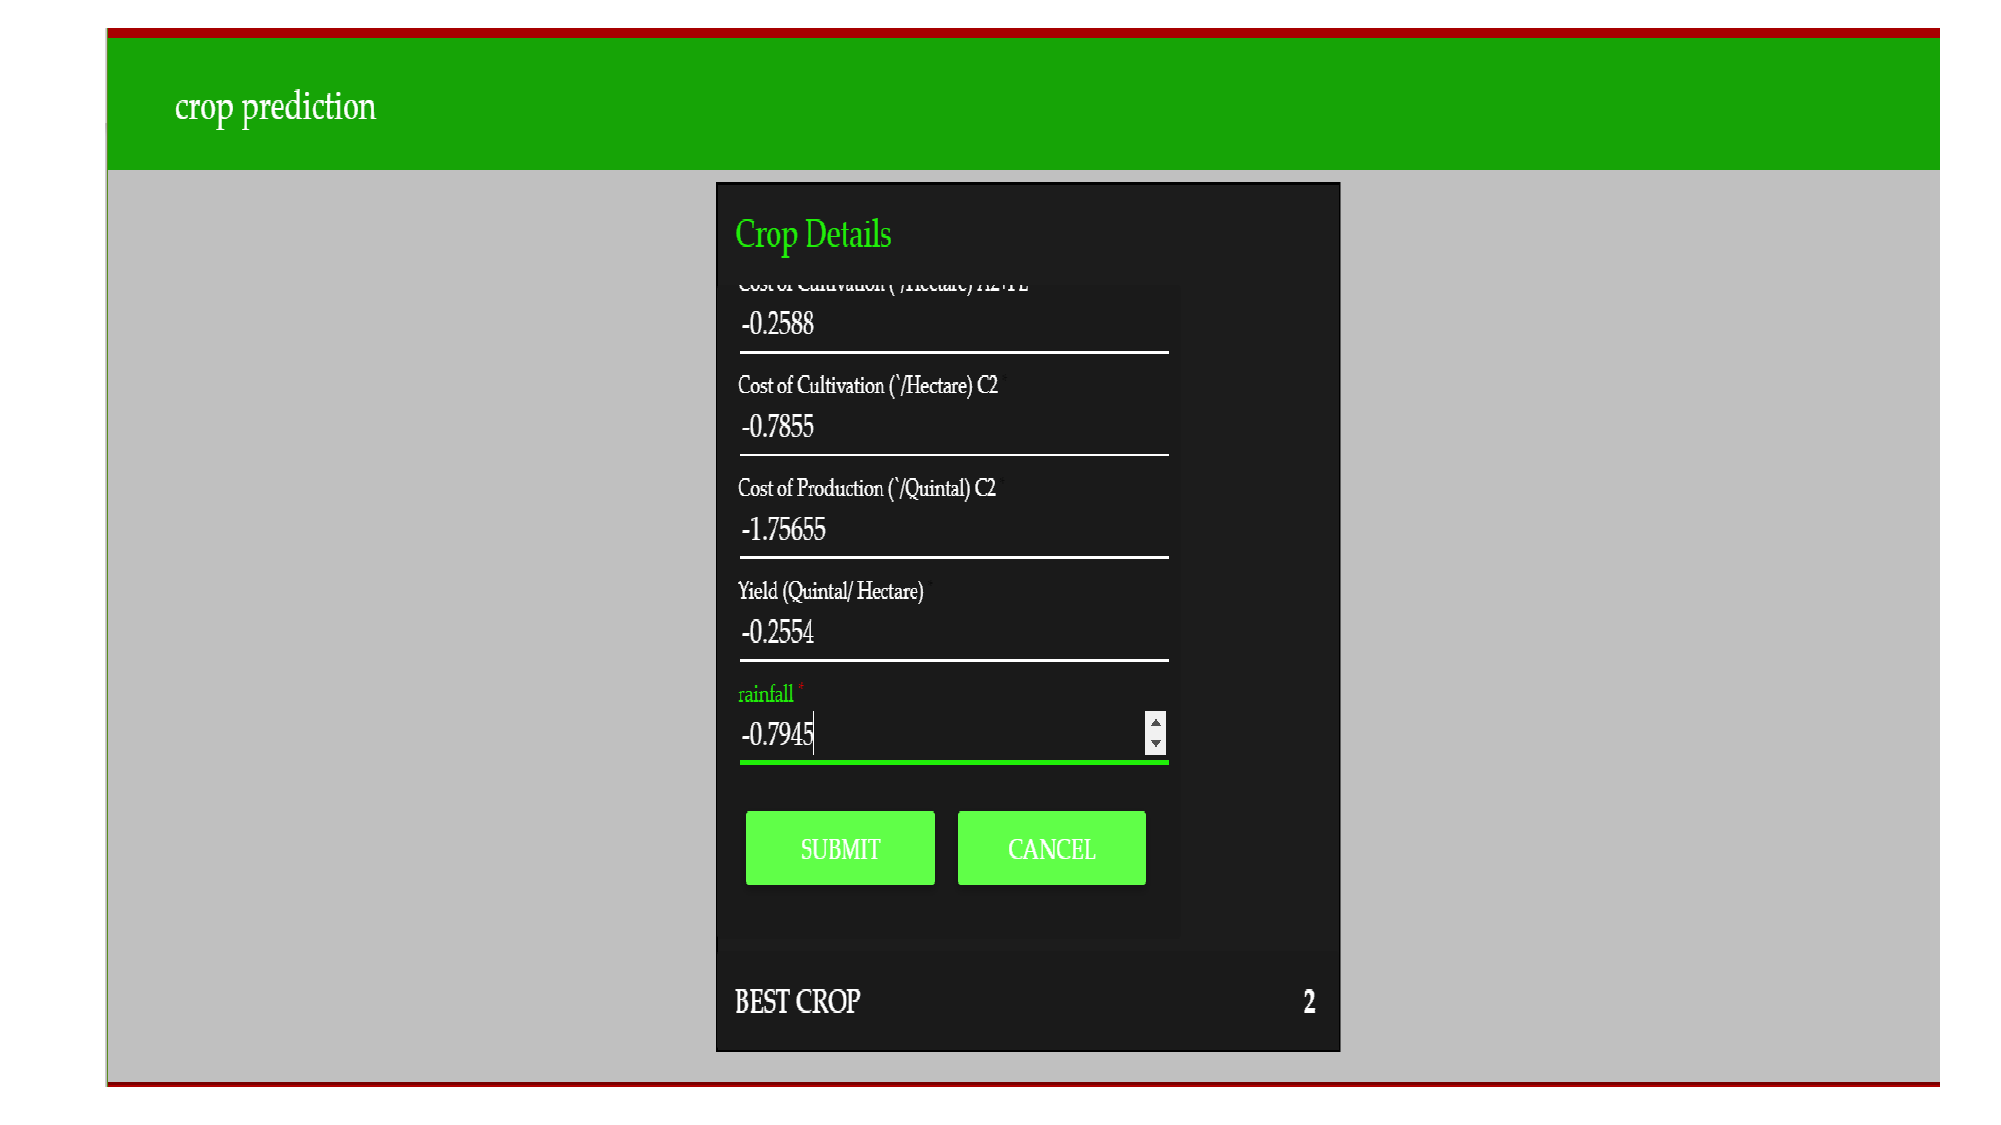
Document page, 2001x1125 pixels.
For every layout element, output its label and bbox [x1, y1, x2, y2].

list [105, 28, 1940, 1087]
